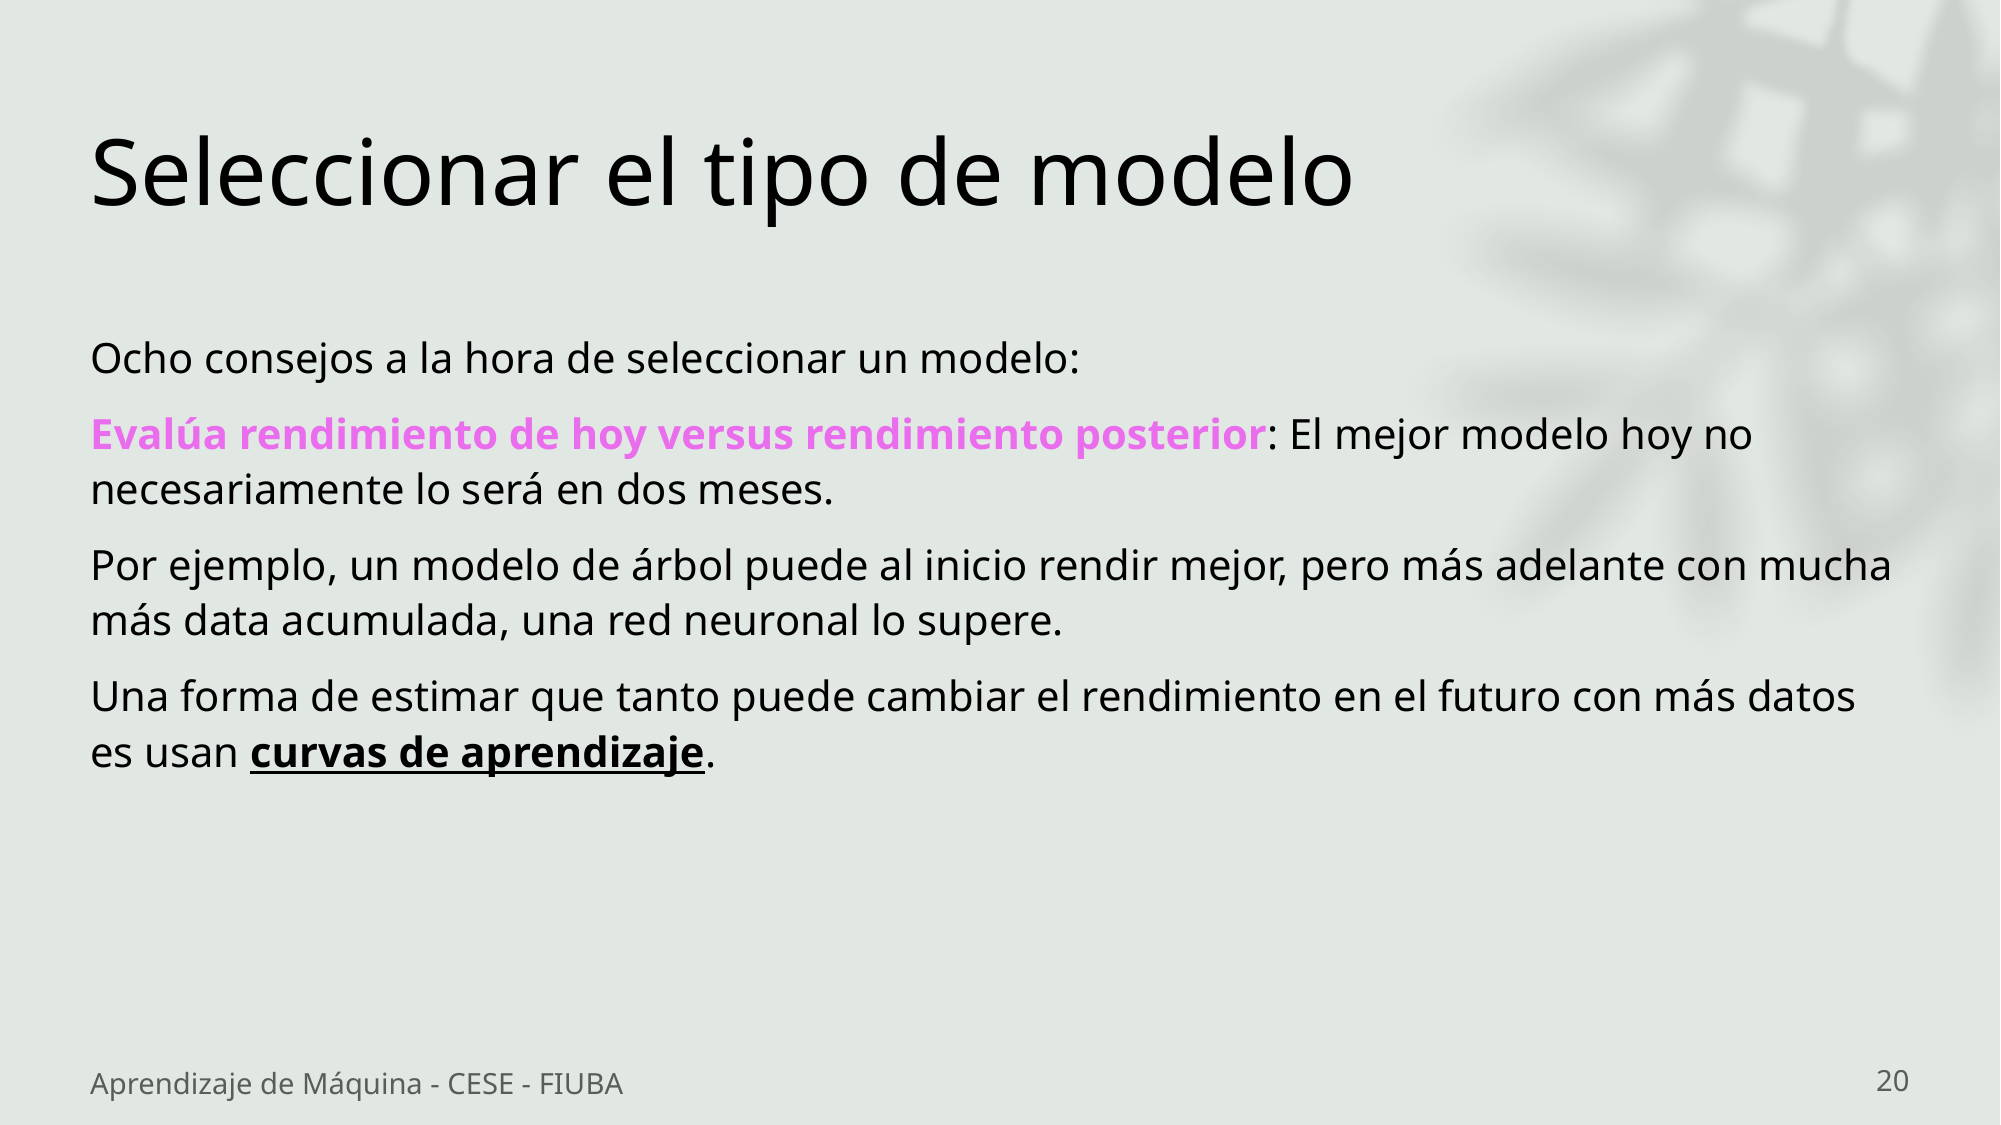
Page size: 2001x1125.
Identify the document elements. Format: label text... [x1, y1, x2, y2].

title Seleccionar el tipo de modelo [75, 60, 1863, 278]
footer Aprendizaje de Máquina - CESE - FIUBA [75, 1052, 751, 1113]
list Ocho consejos a la hora de seleccionar un modelo: Evalúa rendimiento de hoy versus rendimiento posterior: El mejor modelo hoy no necesariamente lo será en dos meses. Por ejemplo, un modelo de árbol puede al inicio rendir mejor, pero más adelante con mucha más data acumulada, una red neuronal lo supere. Una forma de estimar que tanto puede cambiar el rendimiento en el futuro con más datos es usan curvas de aprendizaje. [75, 319, 1925, 1009]
slide_number 20 [1474, 1052, 1925, 1113]
